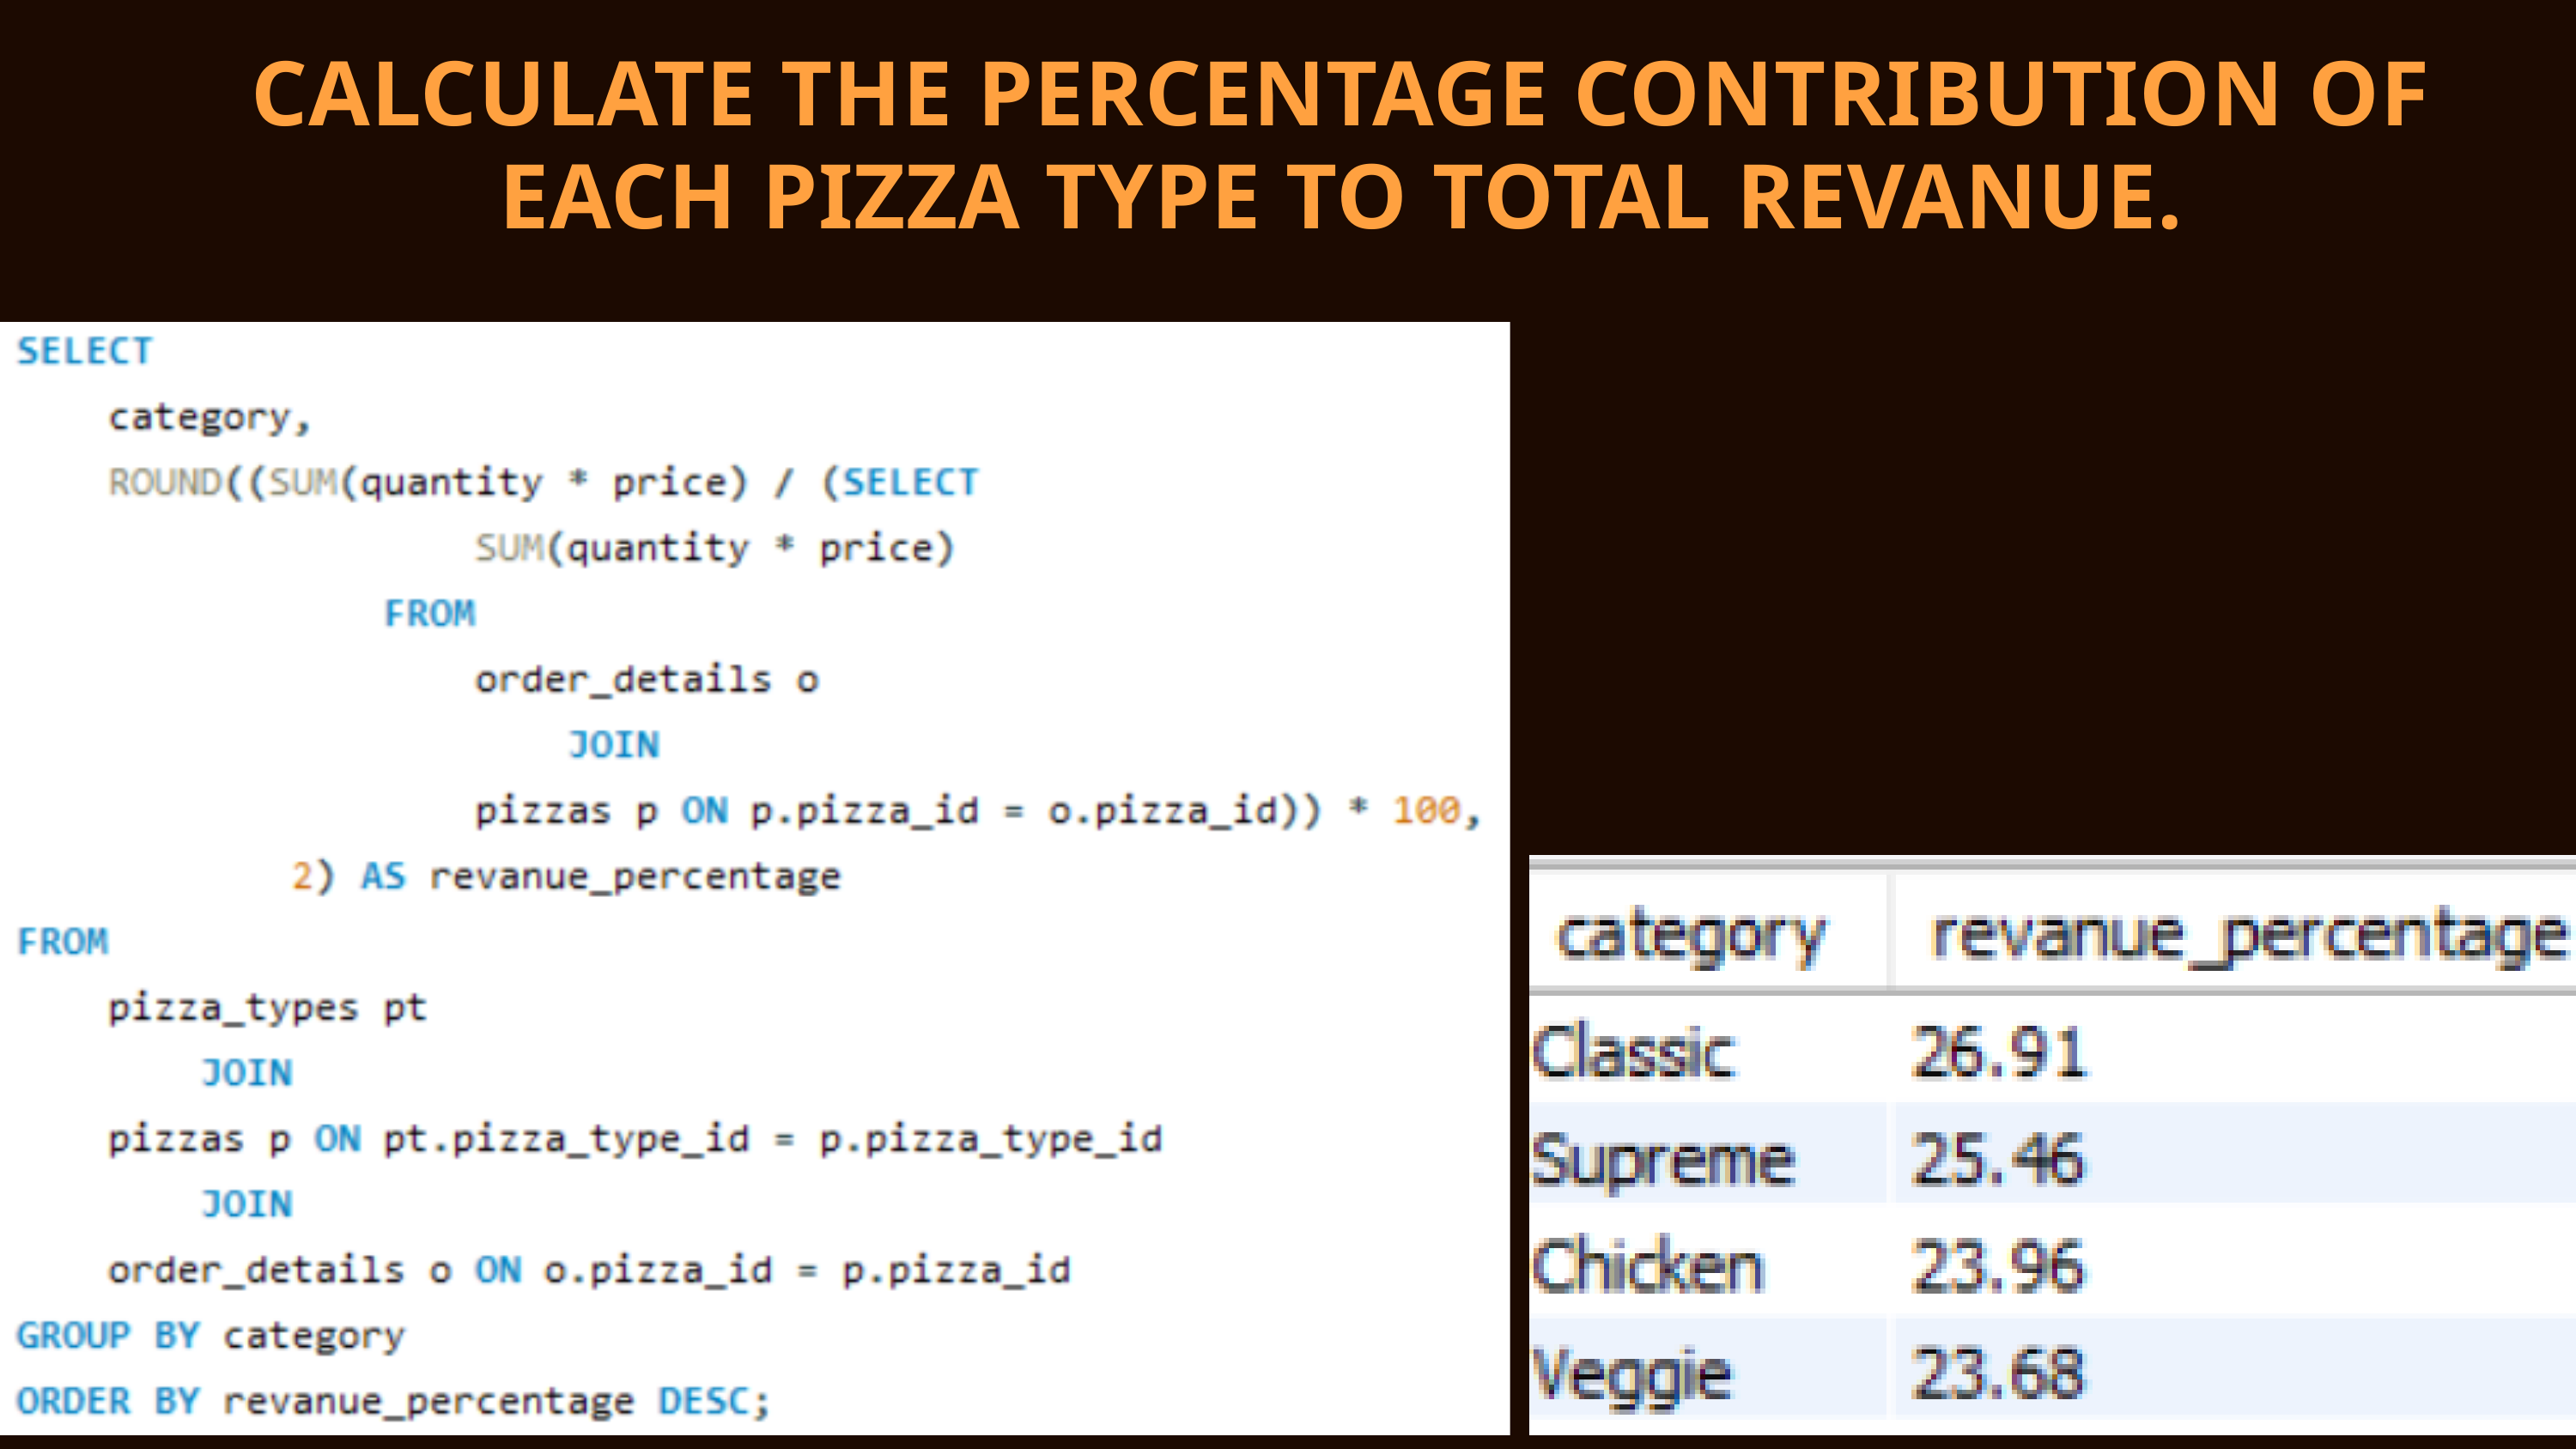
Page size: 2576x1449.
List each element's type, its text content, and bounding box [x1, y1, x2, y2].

text_box [0, 322, 1510, 1435]
text_box CALCULATE THE PERCENTAGE CONTRIBUTION OF EACH PIZZA TYPE TO TOTAL REVANUE. [185, 39, 2500, 247]
text_box [1529, 855, 2576, 1435]
